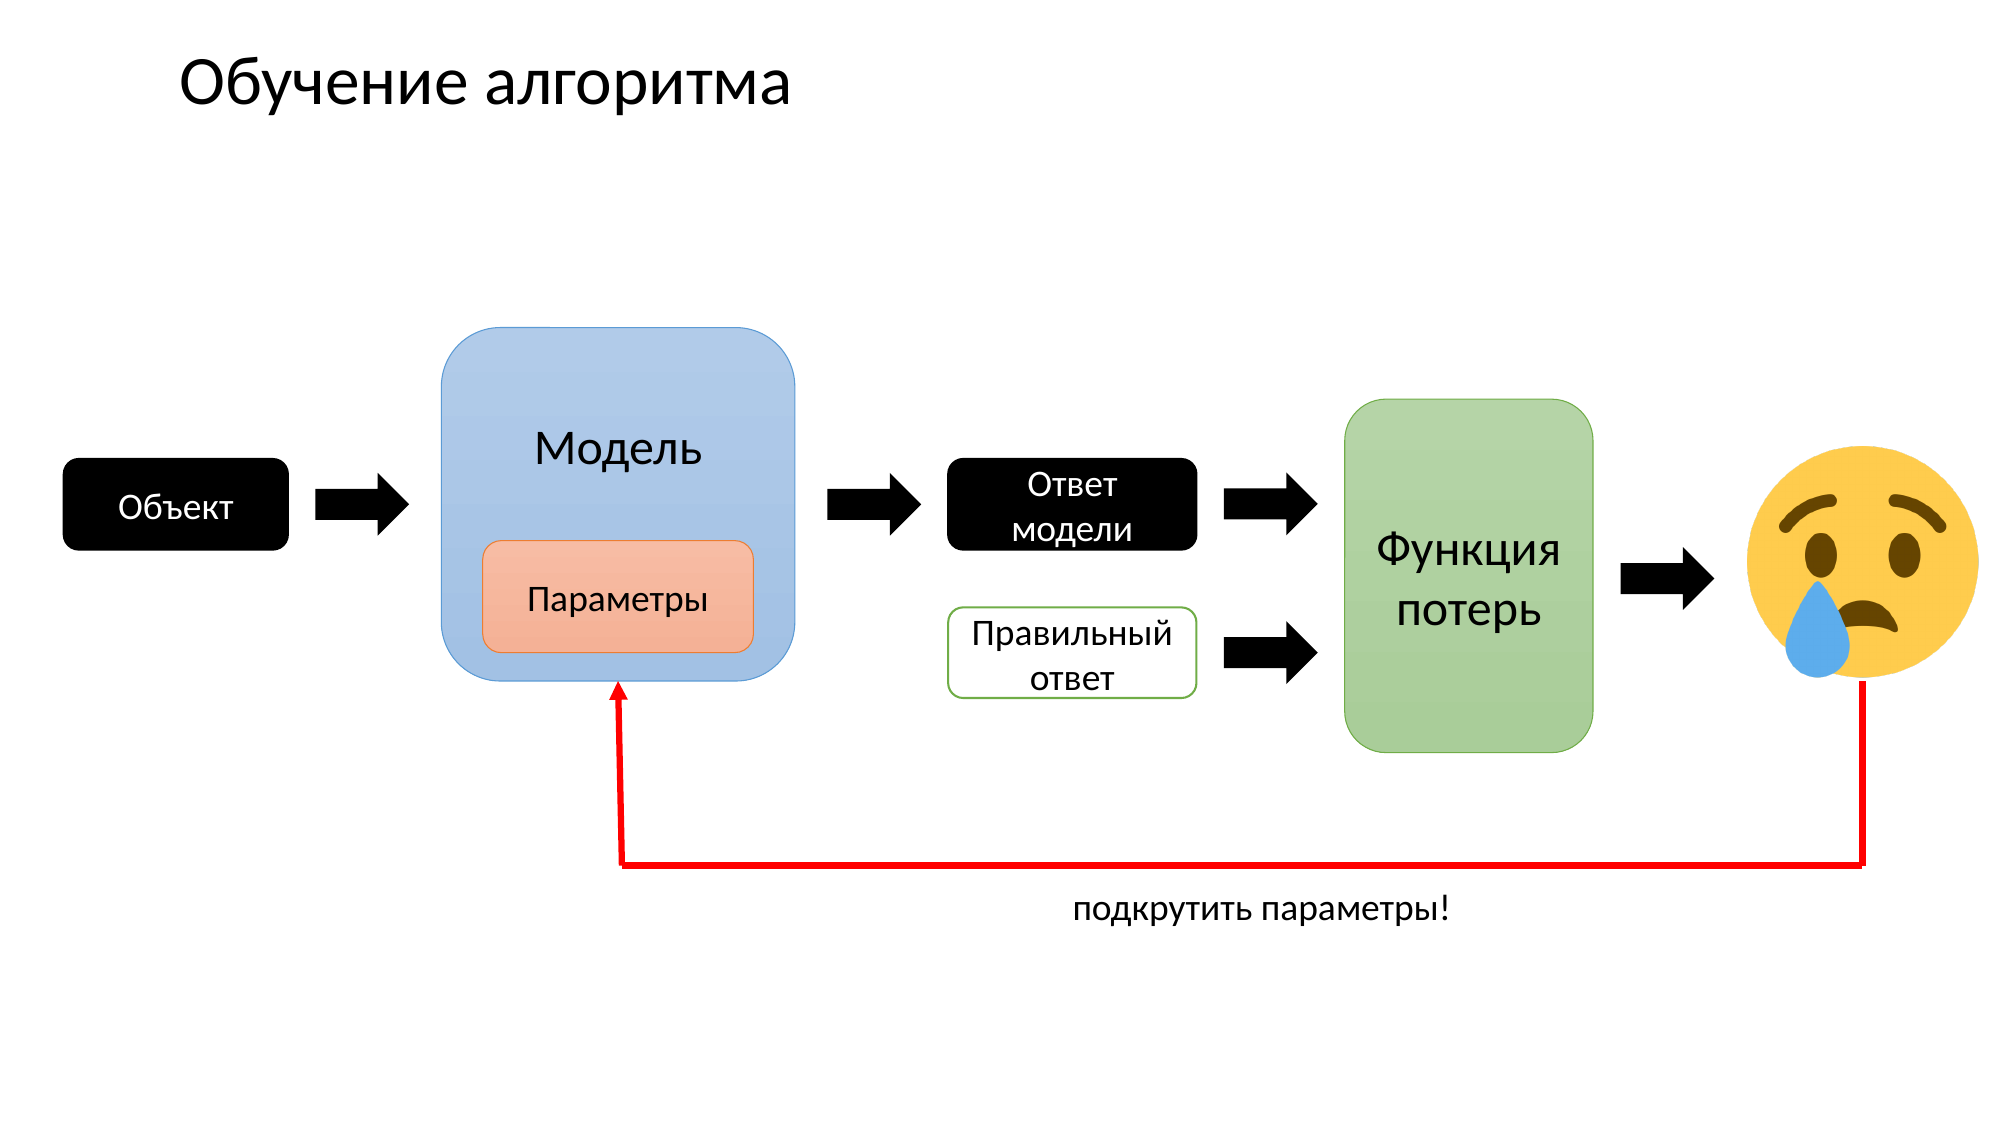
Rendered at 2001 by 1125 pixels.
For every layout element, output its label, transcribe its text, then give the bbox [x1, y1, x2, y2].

text_box Объект [62, 457, 289, 551]
text_box Модель [440, 326, 796, 682]
text_box Функция потерь [1344, 398, 1594, 754]
text_box Ответ модели [947, 457, 1198, 551]
title Обучение алгоритма [164, 37, 1956, 127]
text_box [1223, 621, 1318, 685]
text_box [1223, 472, 1318, 536]
text_box подкрутить параметры! [1057, 875, 1467, 936]
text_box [618, 680, 622, 866]
text_box Параметры [482, 540, 754, 654]
text_box Правильный ответ [947, 606, 1198, 700]
text_box [315, 472, 410, 536]
text_box [827, 472, 922, 536]
text_box [1620, 547, 1715, 610]
picture [1742, 441, 1982, 681]
